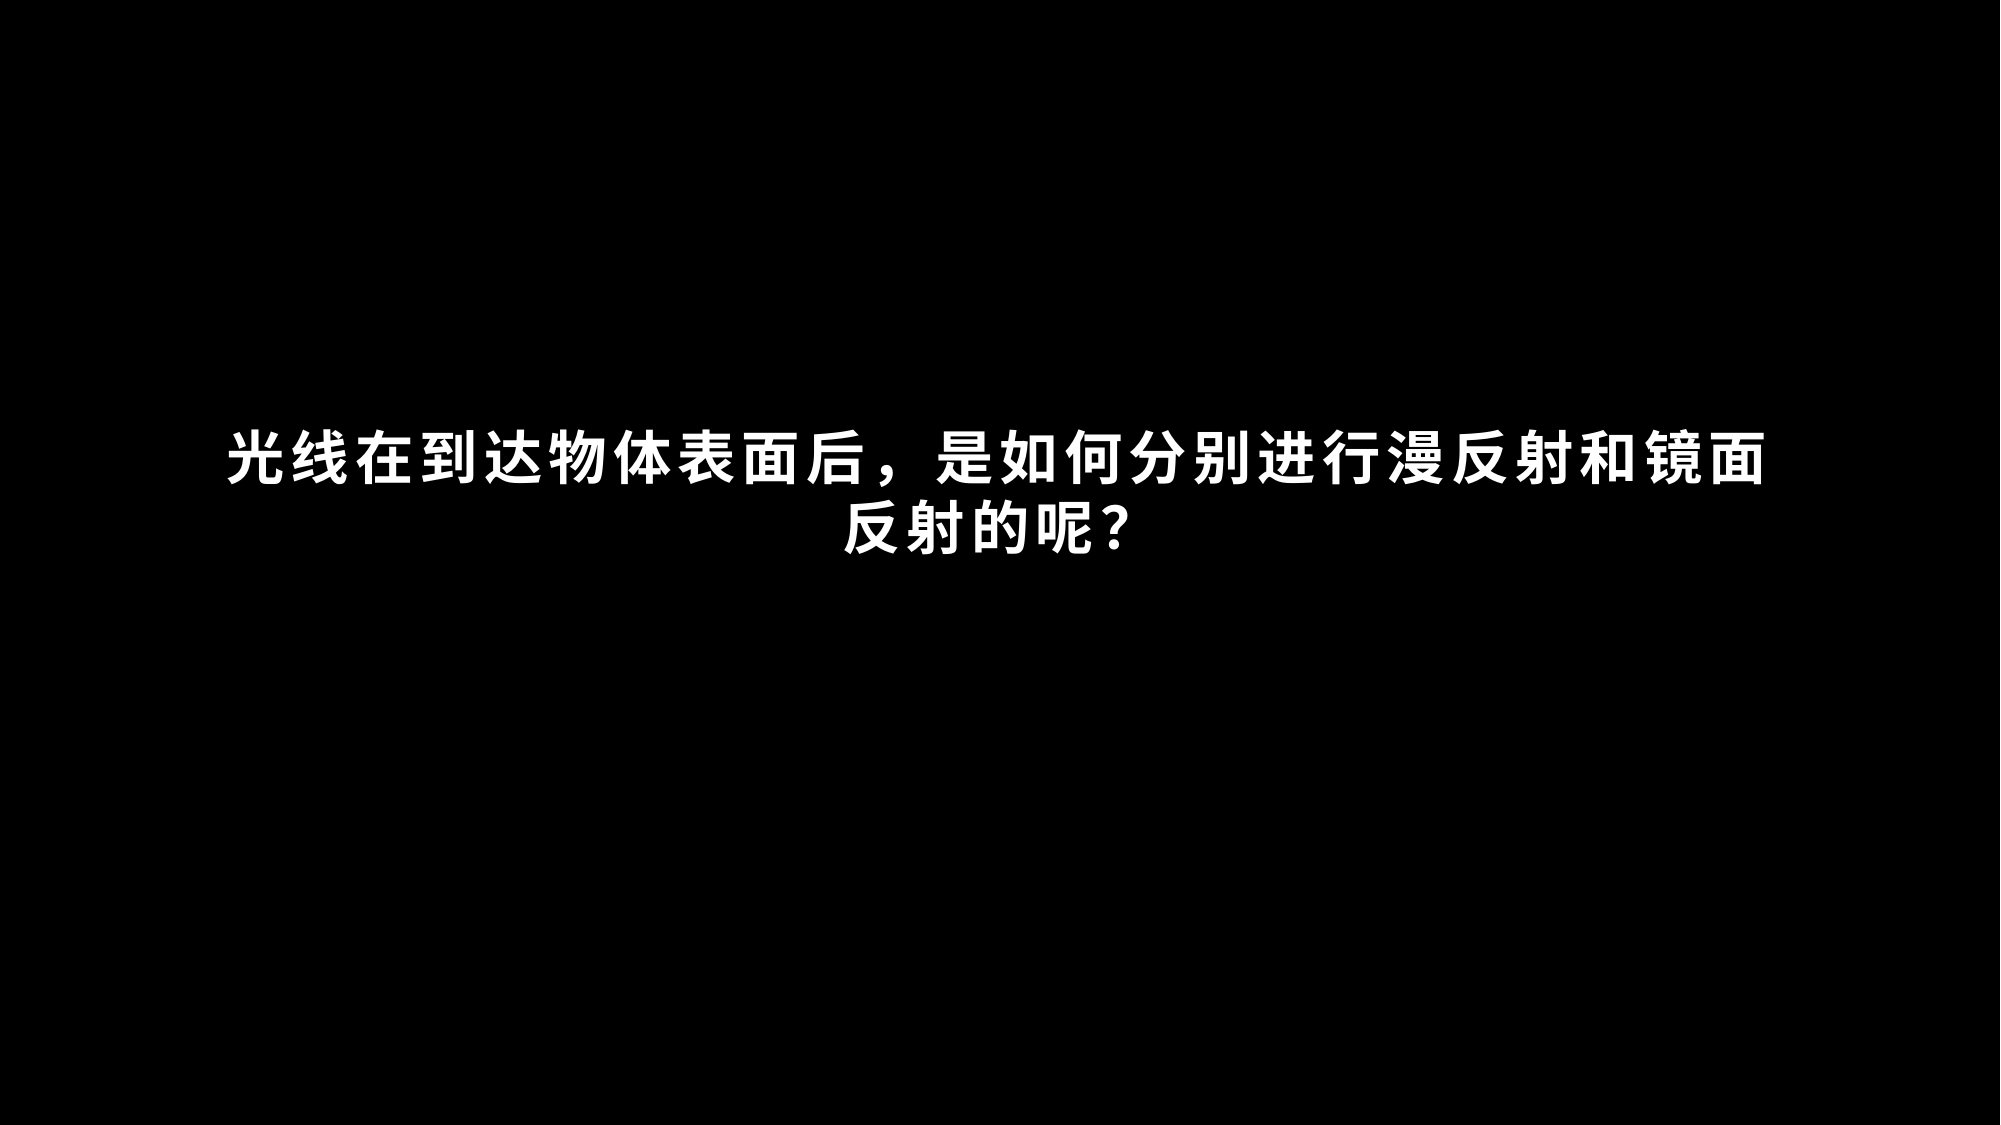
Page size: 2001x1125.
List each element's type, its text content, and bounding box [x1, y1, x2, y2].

title 光线在到达物体表面后，是如何分别进行漫反射和镜面反射的呢？ [196, 407, 1805, 575]
